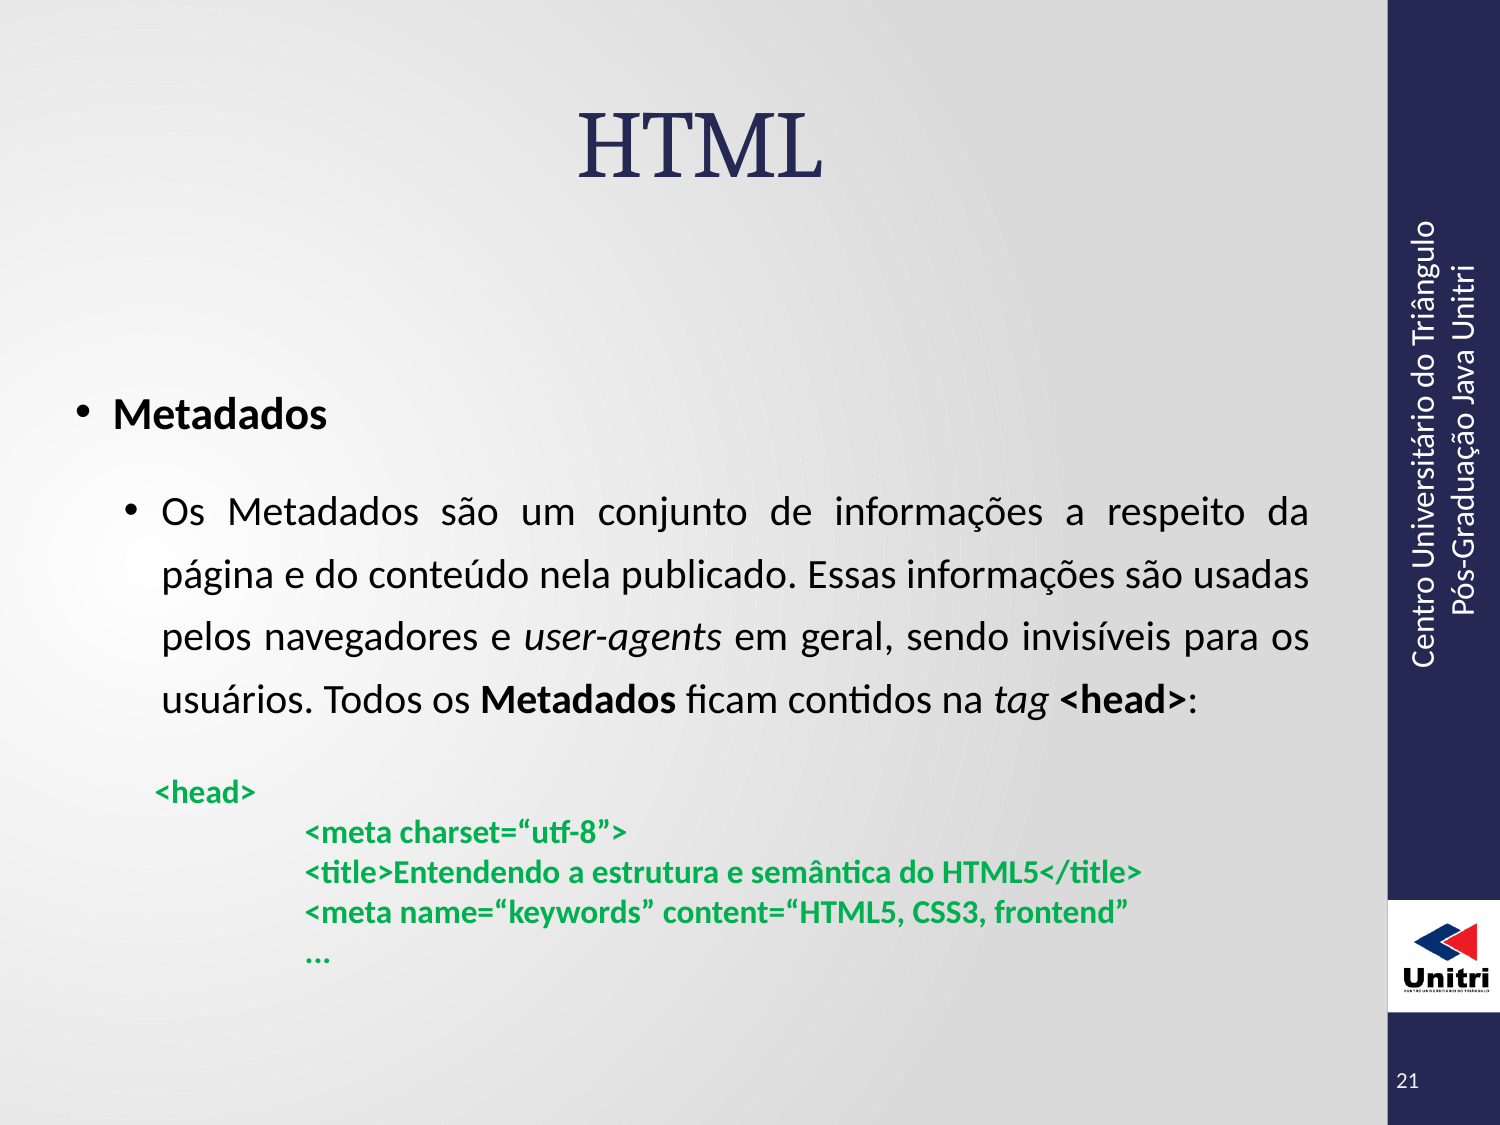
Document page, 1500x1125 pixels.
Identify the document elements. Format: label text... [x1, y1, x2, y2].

picture [1381, 902, 1500, 1010]
text_box 21 [1381, 1058, 1500, 1101]
title HTML [75, 45, 1325, 231]
list Metadados Os Metadados são um conjunto de informações a respeito da página e do conteúdo nela publicado. Essas informações são usadas pelos navegadores e user-agents em geral, sendo invisíveis para os usuários. Todos os Metadados ficam contidos na tag <head>: [41, 231, 1325, 1050]
text_box Centro Universitário do Triângulo Pós-Graduação Java Unitri [1393, 0, 1488, 882]
text_box <head> <meta charset=“utf-8”> <title>Entendendo a estrutura e semântica do HTML5</title> <meta name=“keywords” content=“HTML5, CSS3, frontend” ... [64, 763, 1341, 978]
